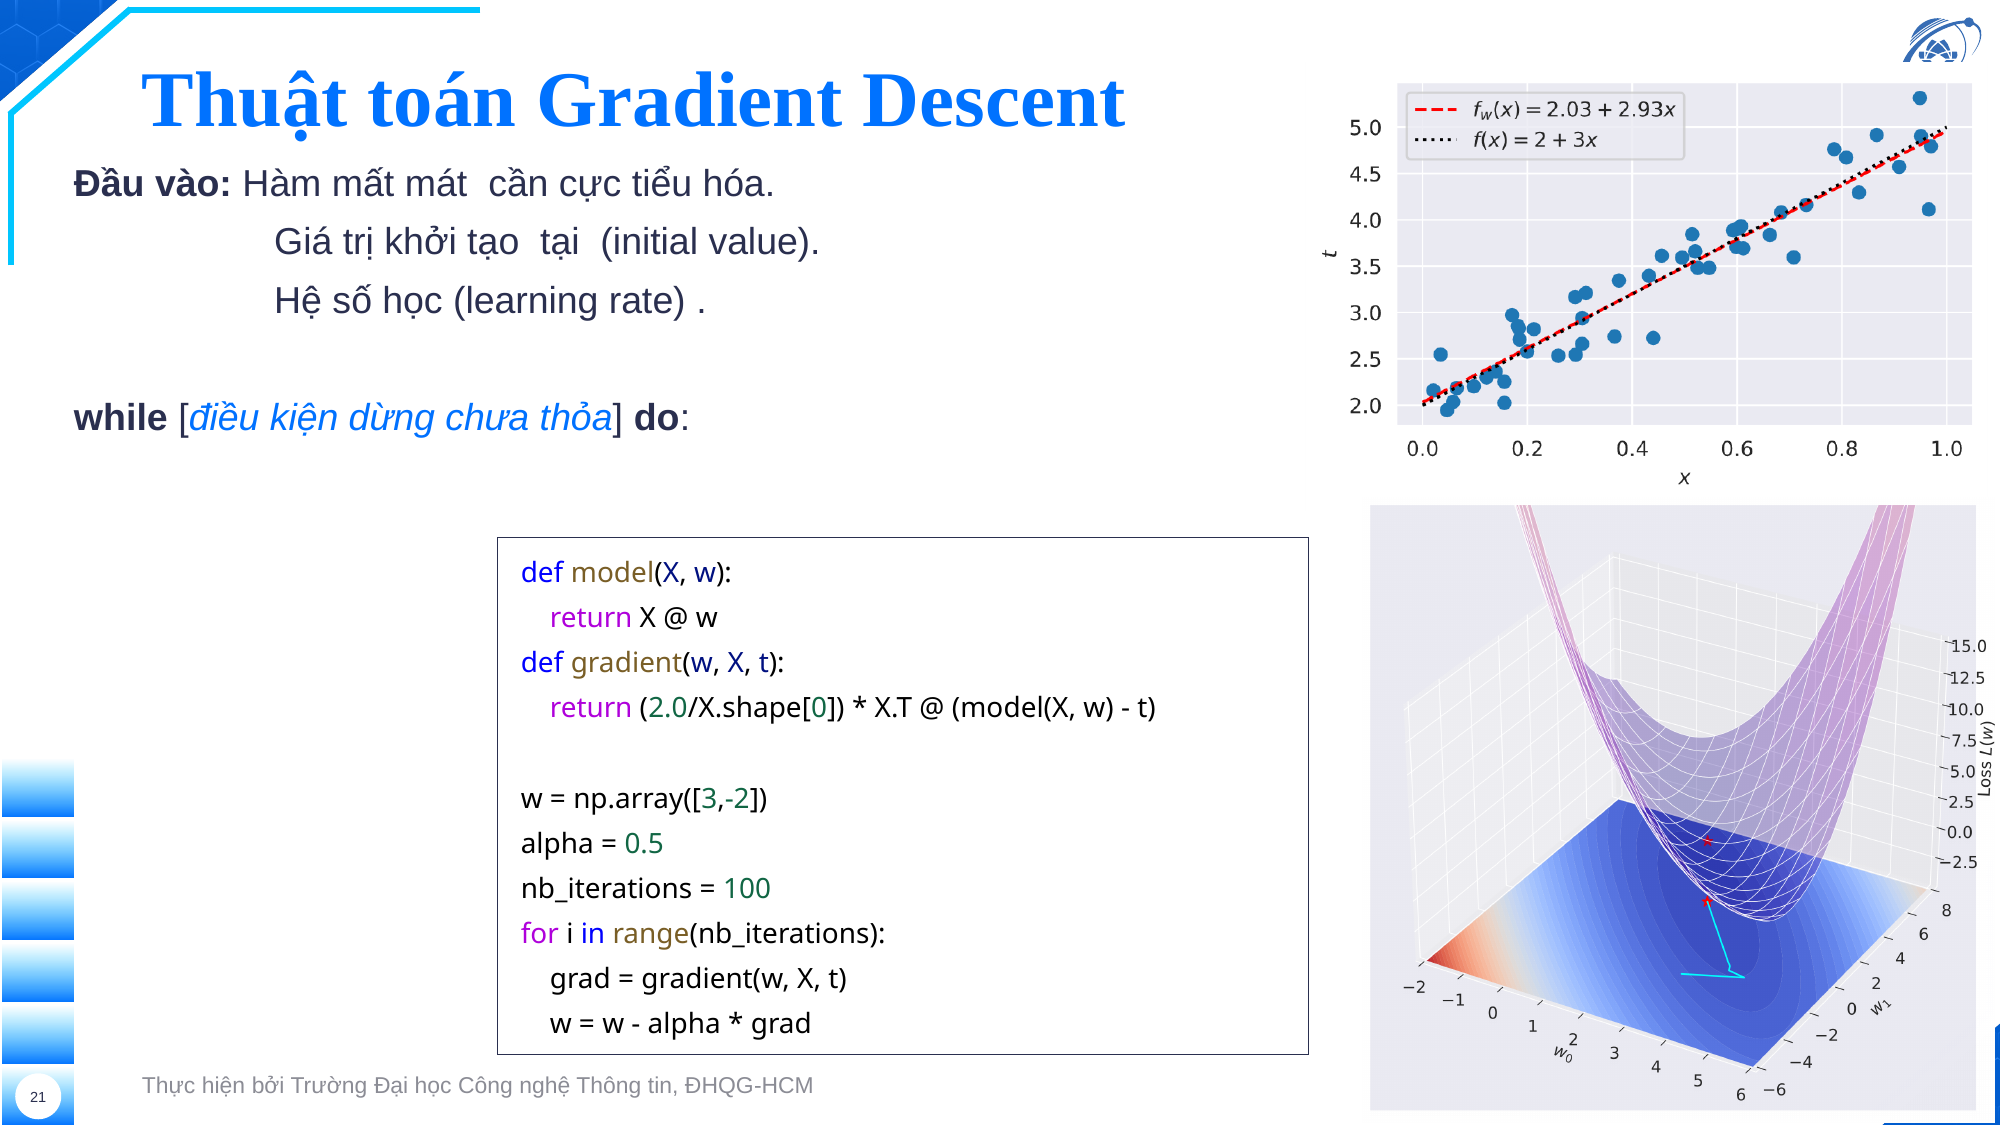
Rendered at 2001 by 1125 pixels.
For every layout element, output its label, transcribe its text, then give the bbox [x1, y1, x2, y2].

slide_number 21 [9, 1067, 67, 1125]
text_box def model(X, w): return X @ w def gradient(w, X, t): return (2.0/X.shape[0]) * X.T @ (model(X, w) - t) w = np.array([3,-2]) alpha = 0.5 nb_iterations = 100 for i in range(nb_iterations): grad = gradient(w, X, t) w = w - alpha * grad [497, 537, 1309, 1055]
footer Thực hiện bởi Trường Đại học Công nghệ Thông tin, ĐHQG-HCM [126, 1062, 835, 1106]
picture [1305, 62, 1995, 1123]
title Thuật toán Gradient Descent [126, 20, 1863, 150]
